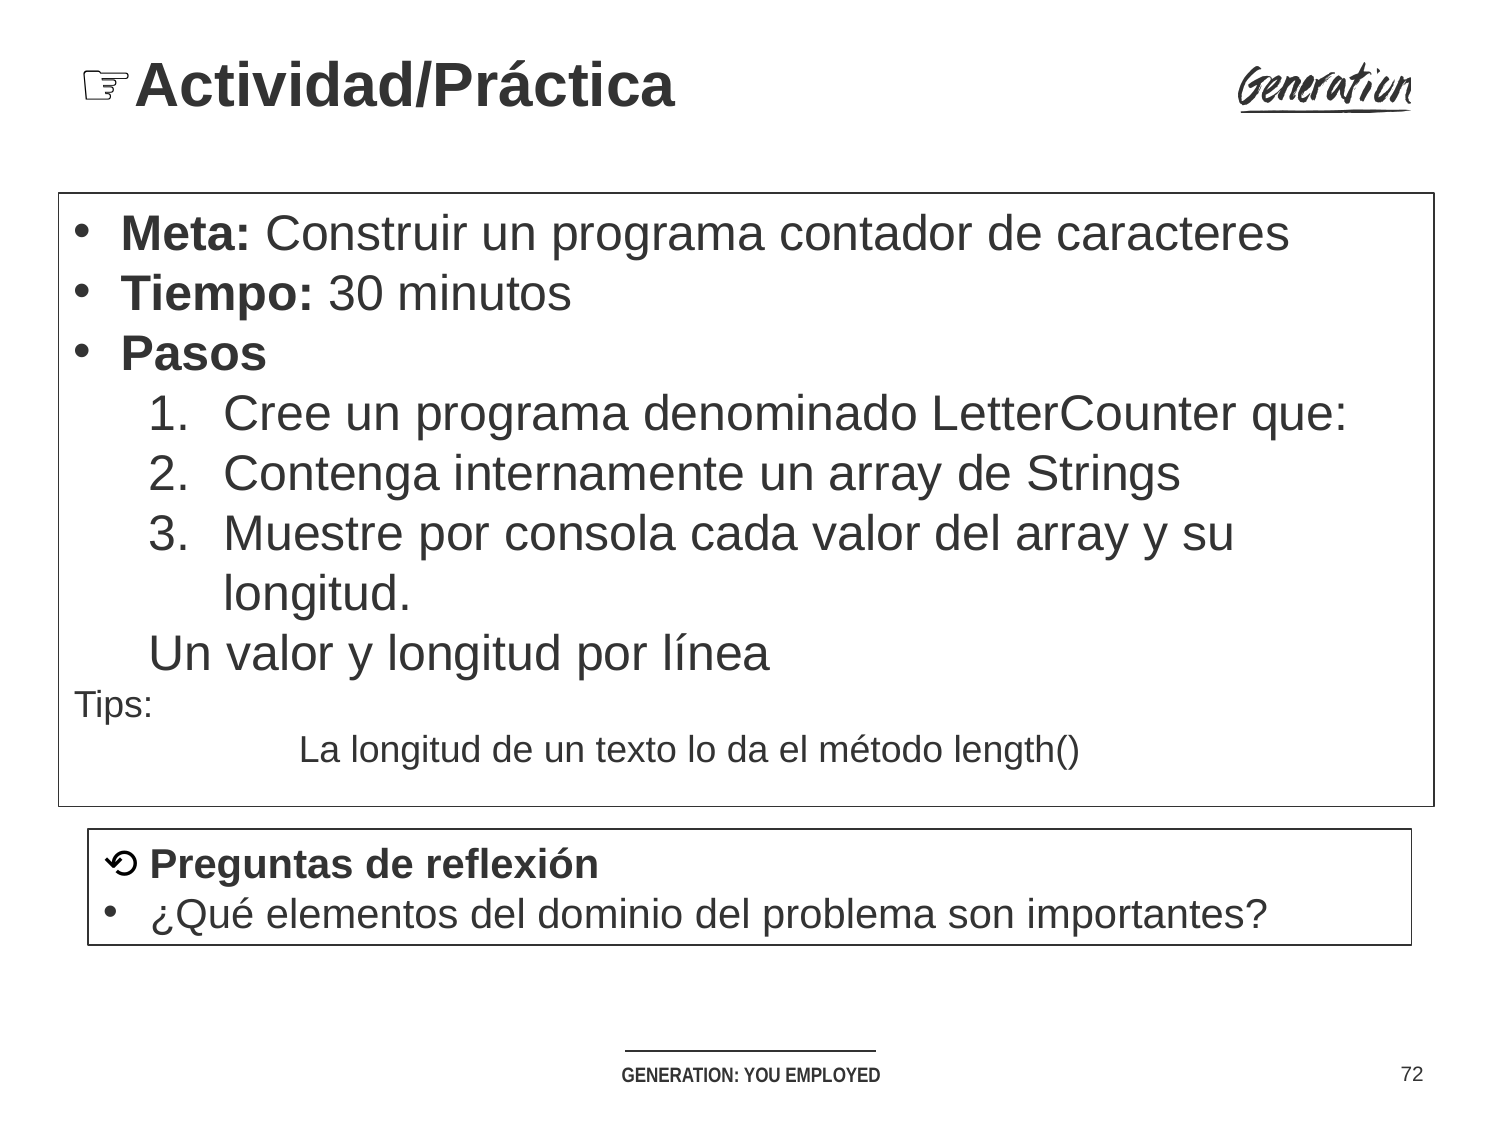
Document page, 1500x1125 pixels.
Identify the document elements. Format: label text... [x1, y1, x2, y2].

text_box ⟲ Preguntas de reflexión ¿Qué elementos del dominio del problema son importantes? [88, 828, 1412, 945]
picture [1392, 62, 1411, 113]
title ☞Actividad/Práctica [78, 36, 1392, 127]
text_box Meta: Construir un programa contador de caracteres Tiempo: 30 minutos Pasos Cree un programa denominado LetterCounter que: Contenga internamente un array de Strings Muestre por consola cada valor del array y su longitud. Un valor y longitud por línea Tips: La longitud de un texto lo da el método length() [58, 192, 1434, 807]
